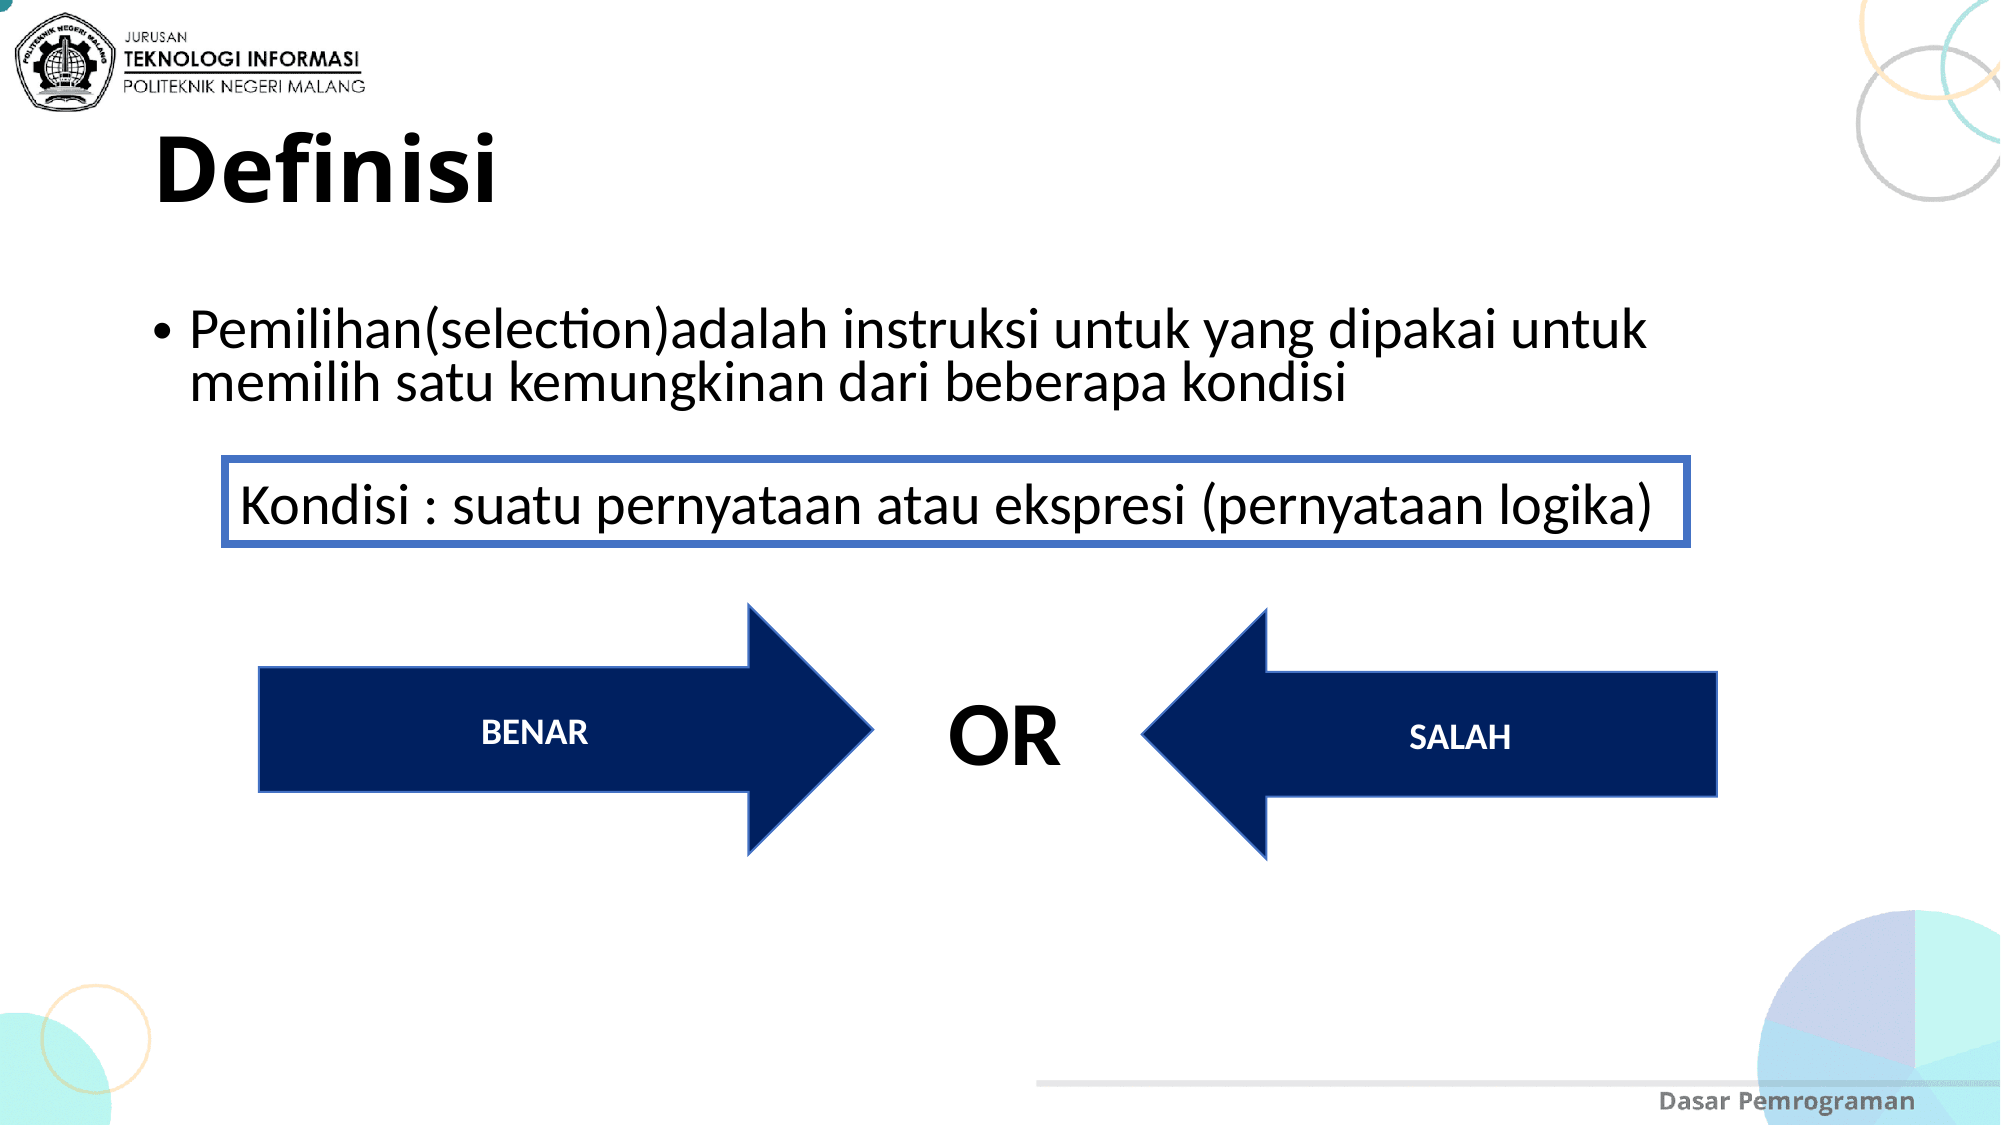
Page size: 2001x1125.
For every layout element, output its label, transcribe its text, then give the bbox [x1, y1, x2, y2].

text_box SALAH [1141, 609, 1717, 859]
text_box Kondisi : suatu pernyataan atau ekspresi (pernyataan logika) [225, 458, 1687, 544]
title Definisi [137, 59, 1863, 278]
text_box BENAR [258, 604, 874, 855]
picture [0, 0, 2001, 1125]
list Pemilihan(selection)adalah instruksi untuk yang dipakai untuk memilih satu kemungkinan dari beberapa kondisi [137, 299, 1863, 1014]
text_box OR [933, 666, 1079, 792]
